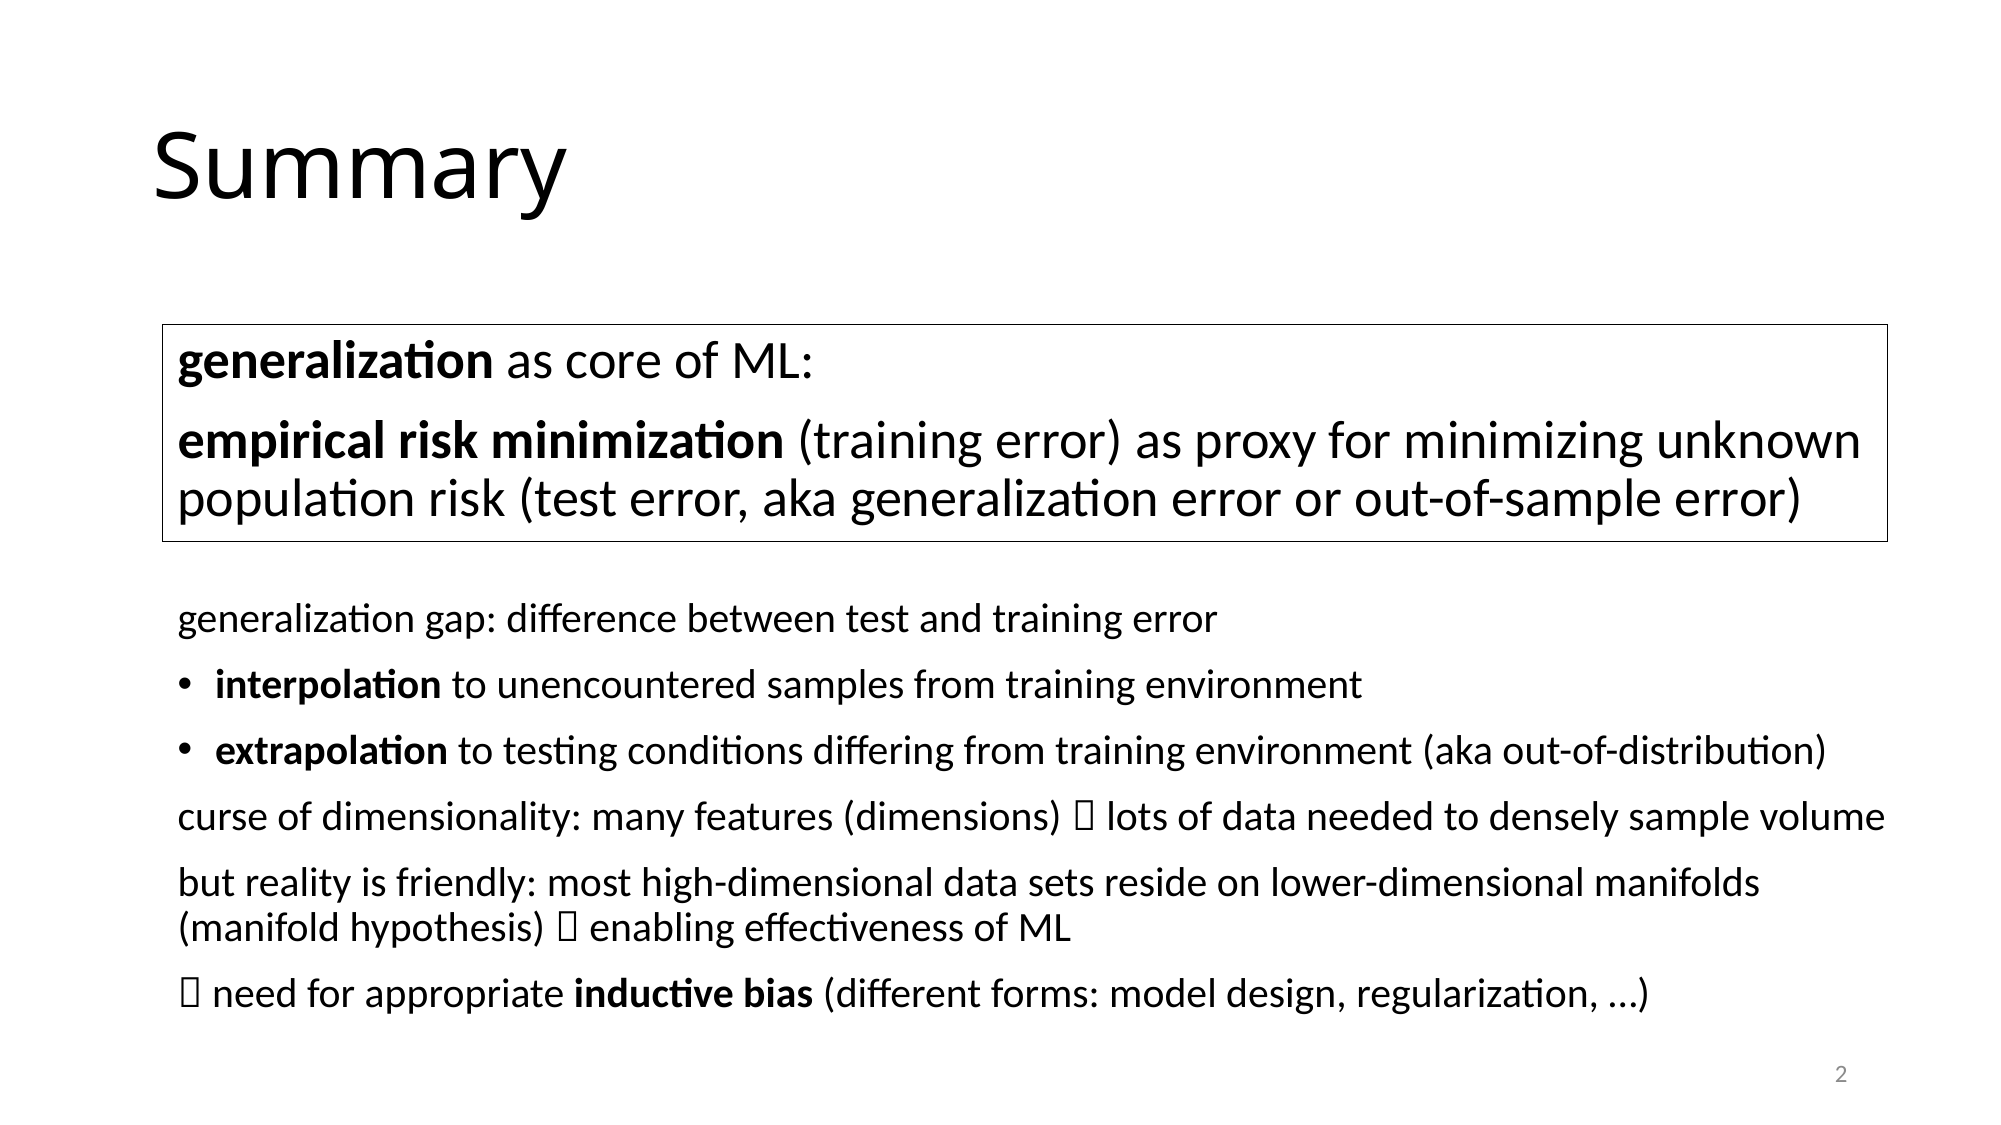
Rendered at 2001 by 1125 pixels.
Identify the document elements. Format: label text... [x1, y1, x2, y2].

text_box generalization as core of ML: empirical risk minimization (training error) as proxy for minimizing unknown population risk (test error, aka generalization error or out-of-sample error) [162, 324, 1888, 542]
title Summary [137, 59, 1863, 278]
slide_number 2 [1412, 1051, 1863, 1103]
list generalization gap: difference between test and training error interpolation to unencountered samples from training environment extrapolation to testing conditions differing from training environment (aka out-of-distribution) curse of dimensionality: many features (dimensions)  lots of data needed to densely sample volume but reality is friendly: most high-dimensional data sets reside on lower-dimensional manifolds (manifold hypothesis)  enabling effectiveness of ML  need for appropriate inductive bias (different forms: model design, regularization, …) [162, 589, 1921, 1051]
